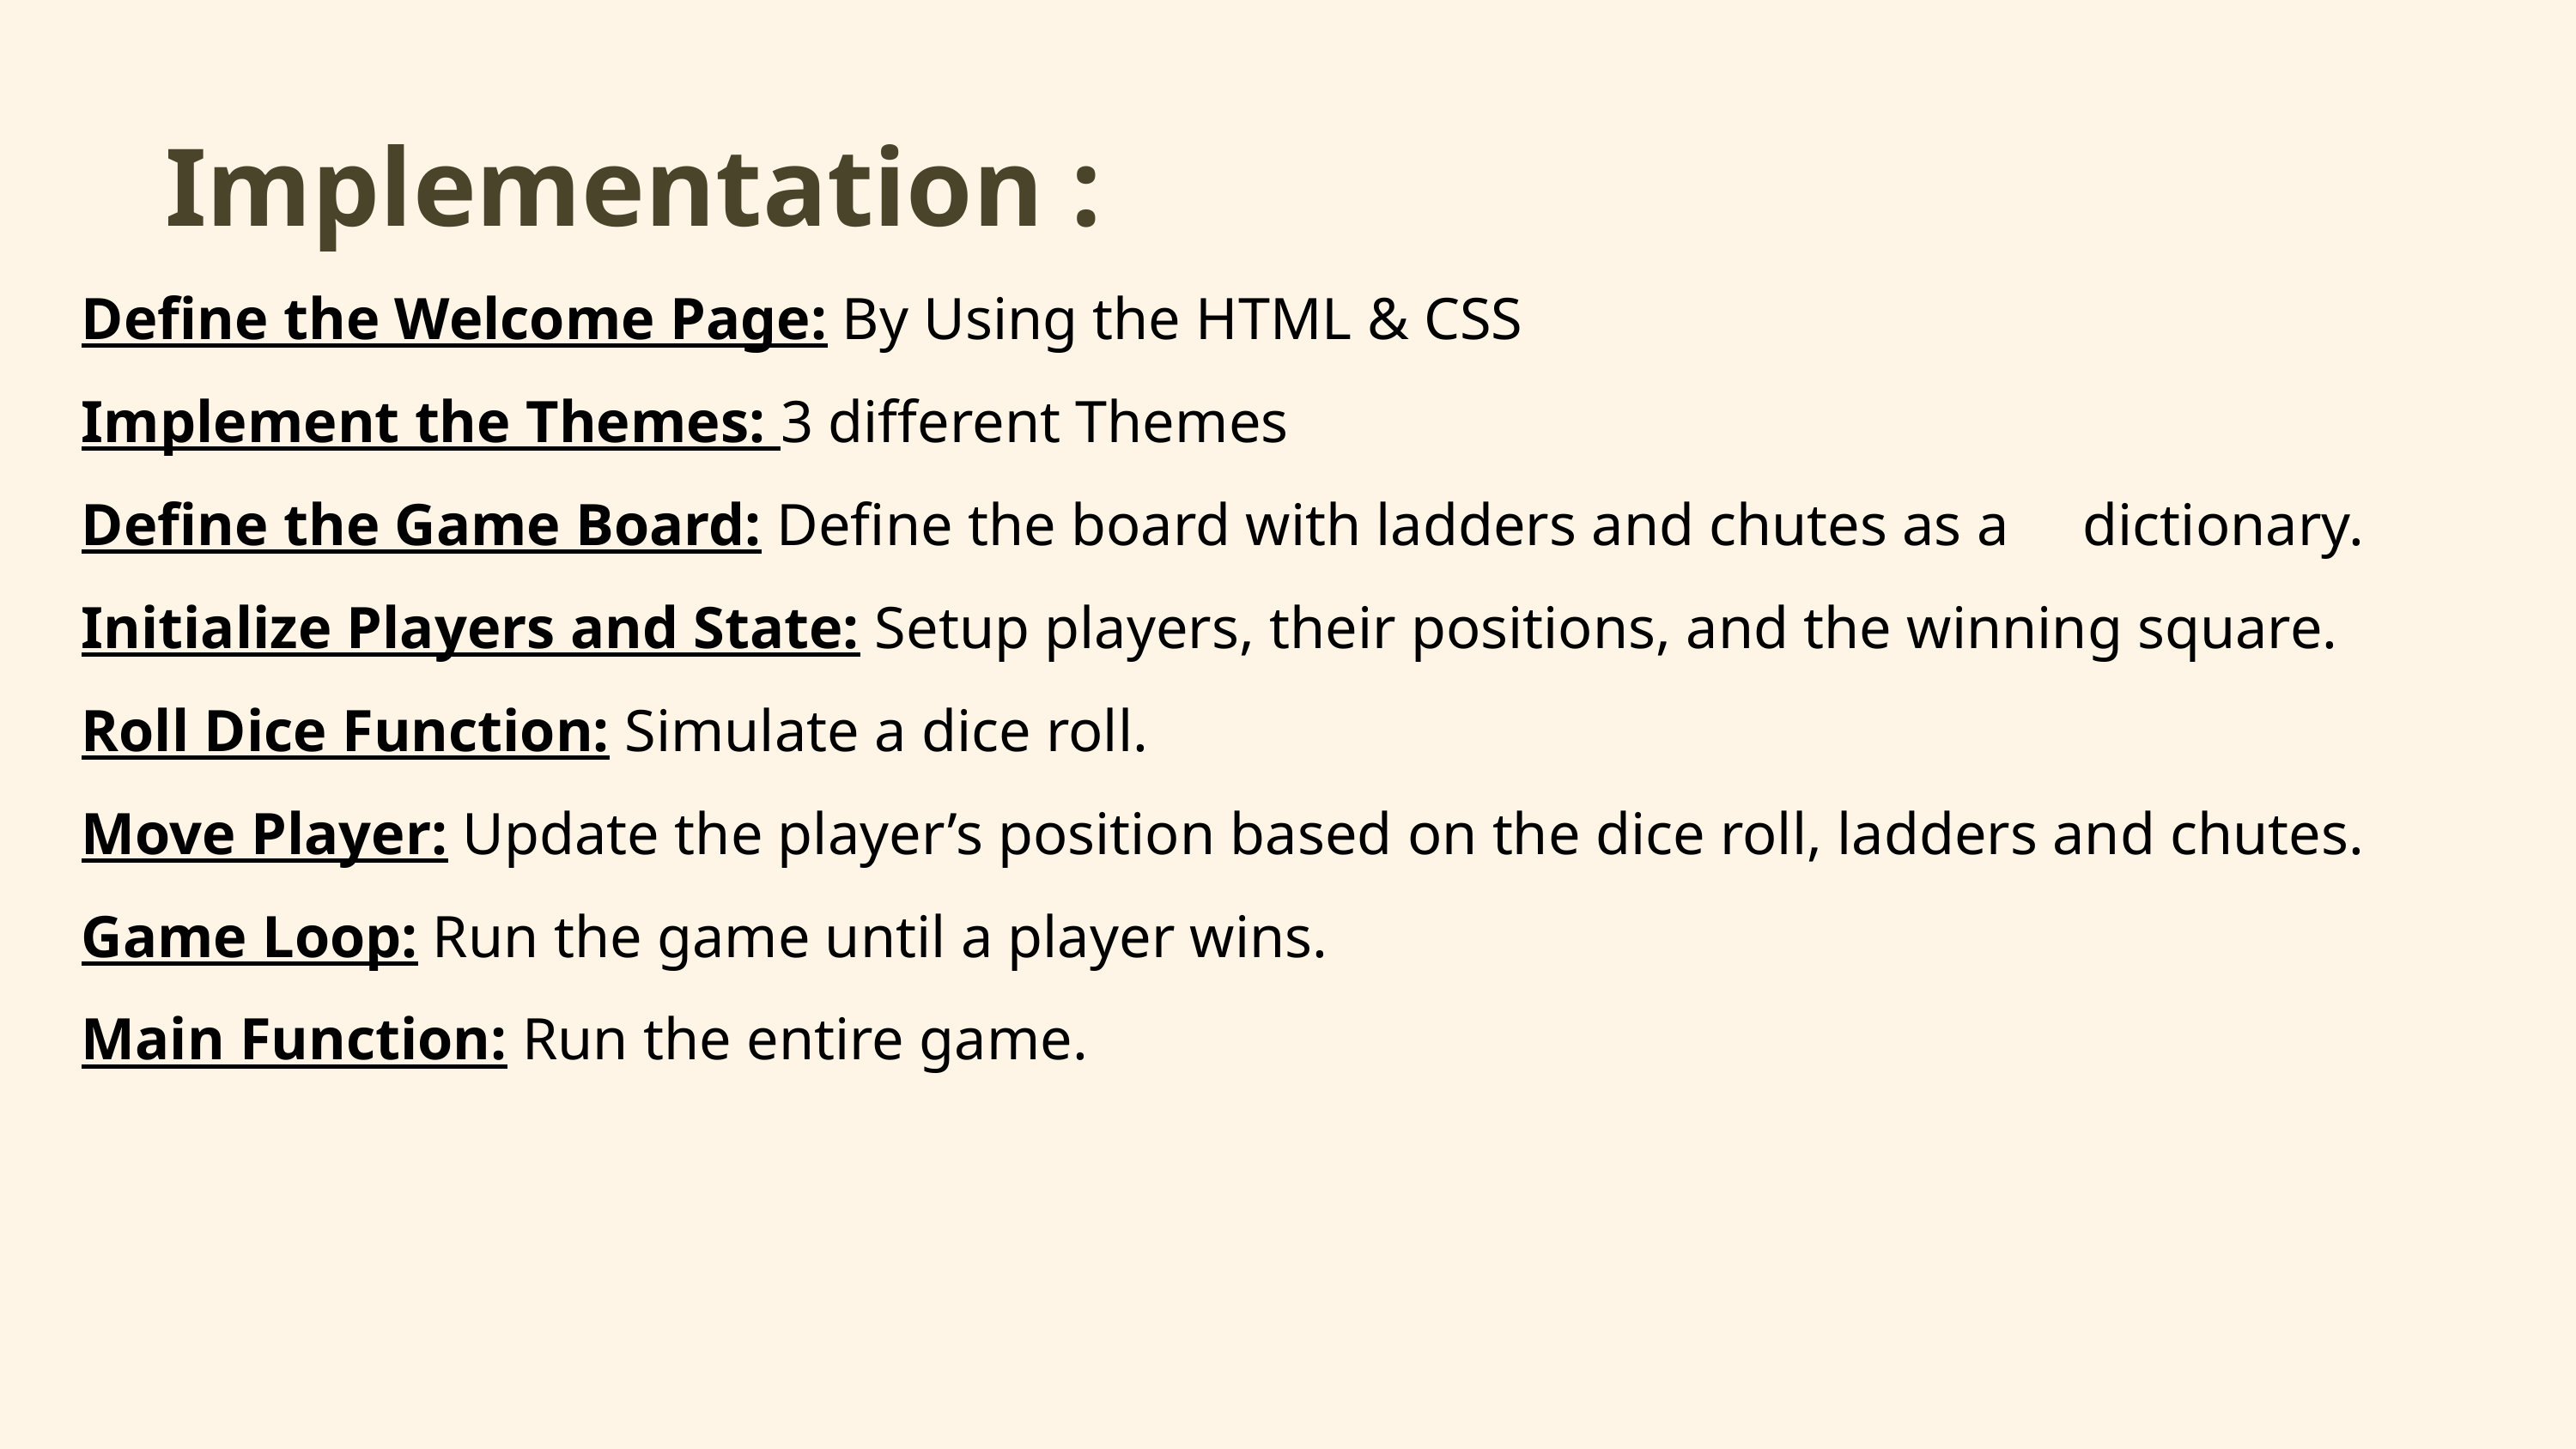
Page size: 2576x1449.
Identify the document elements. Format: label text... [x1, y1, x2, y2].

text_box Implementation : Define the Welcome Page: By Using the HTML & CSS Implement the Themes: 3 different Themes Define the Game Board: Define the board with ladders and chutes as a dictionary. Initialize Players and State: Setup players, their positions, and the winning square. Roll Dice Function: Simulate a dice roll. Move Player: Update the player’s position based on the dice roll, ladders and chutes. Game Loop: Run the game until a player wins. Main Function: Run the entire game. [68, 48, 2390, 1078]
